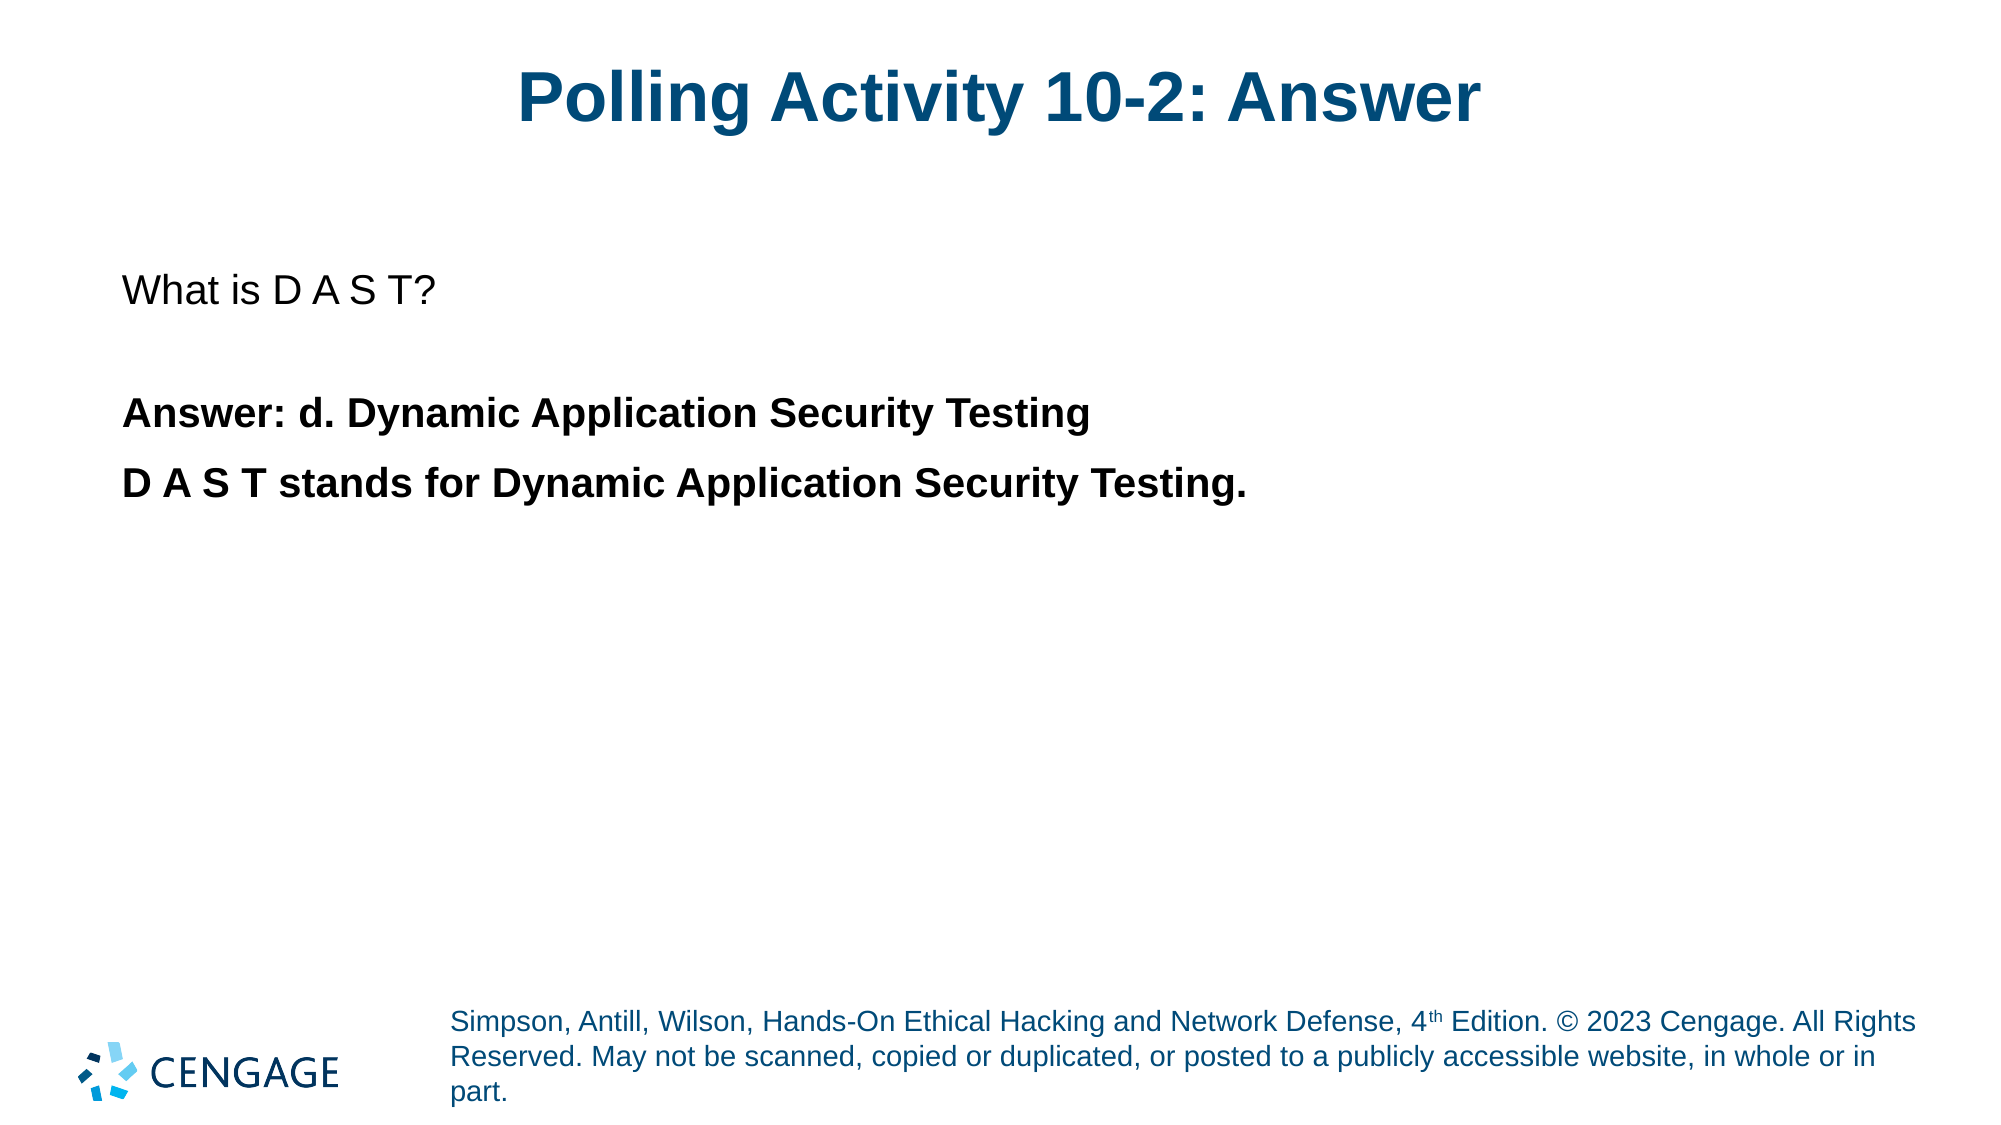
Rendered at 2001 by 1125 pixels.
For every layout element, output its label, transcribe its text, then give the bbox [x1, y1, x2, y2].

title Polling Activity 10-2: Answer [137, 59, 1863, 171]
list What is D A S T? Answer: d. Dynamic Application Security Testing D A S T stands for Dynamic Application Security Testing. [121, 268, 1880, 881]
picture [78, 1042, 338, 1101]
